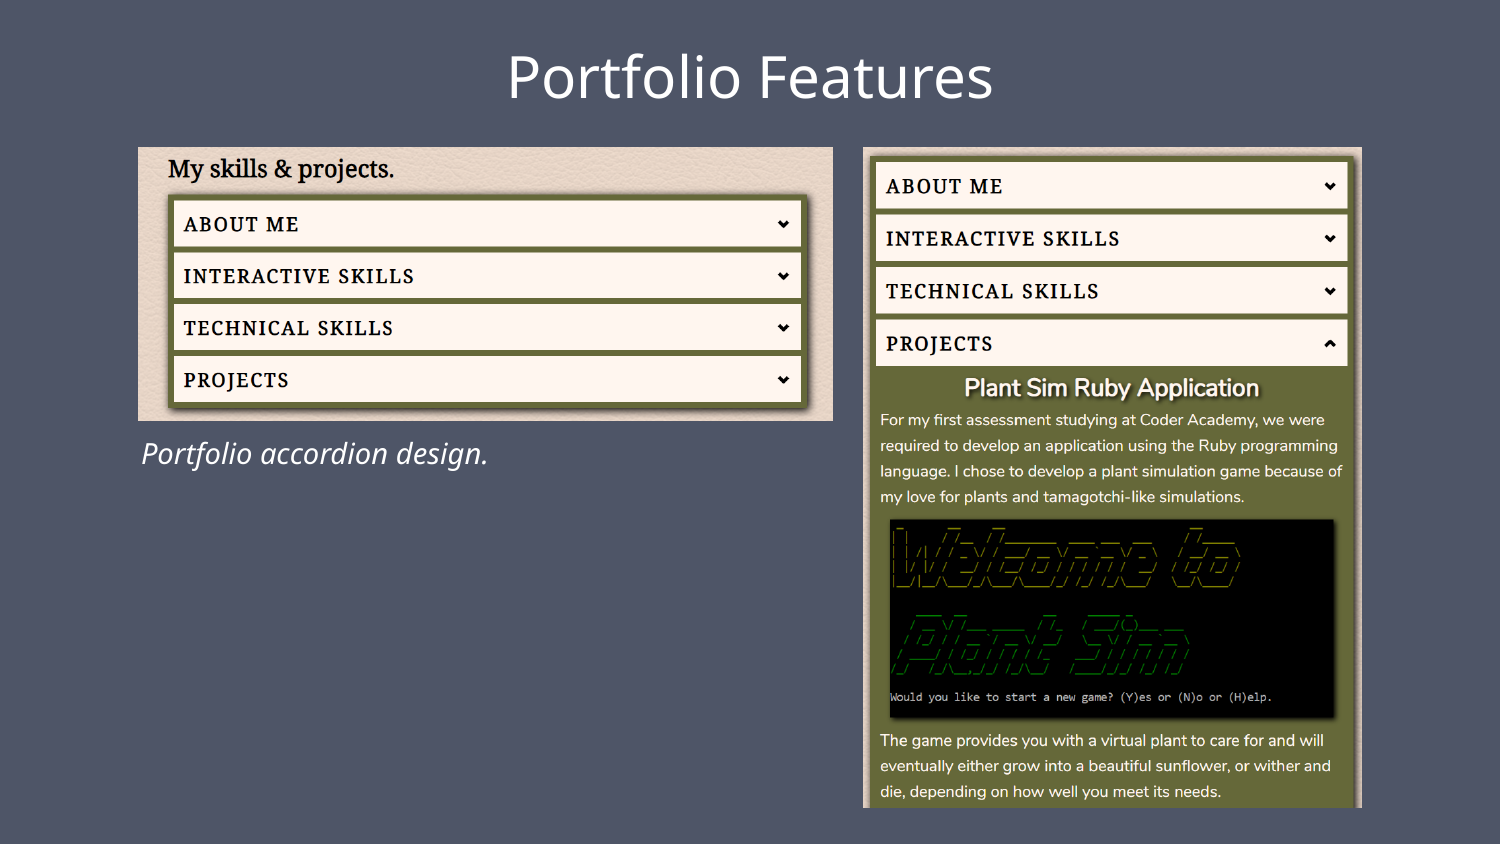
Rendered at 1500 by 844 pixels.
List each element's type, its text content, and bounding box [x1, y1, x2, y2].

picture [138, 147, 833, 421]
picture [862, 147, 1362, 808]
text_box Portfolio accordion design. [126, 420, 647, 497]
title Portfolio Features [355, 25, 1145, 176]
